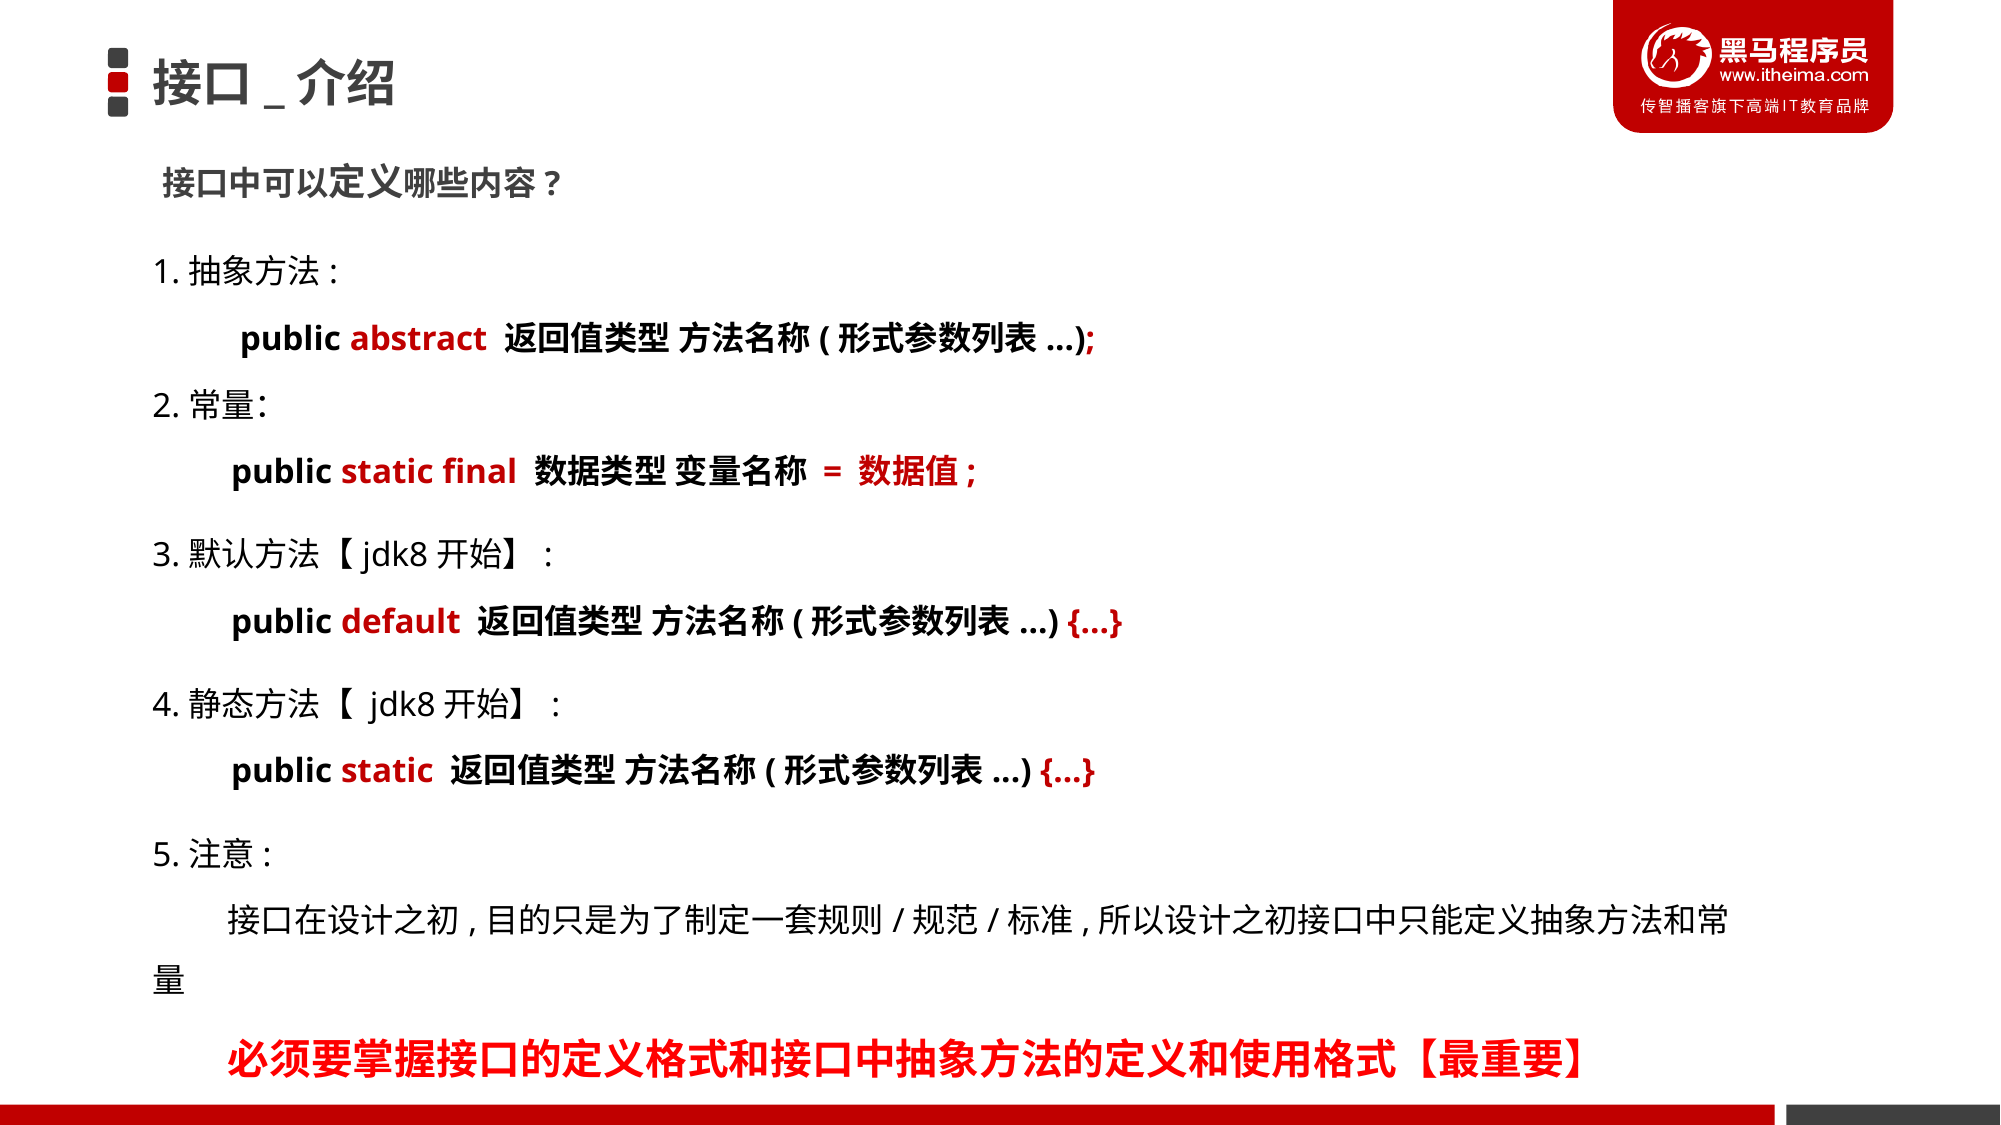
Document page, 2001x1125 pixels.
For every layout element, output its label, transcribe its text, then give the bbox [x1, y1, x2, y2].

list 接口中可以定义哪些内容? [147, 138, 1763, 224]
list 1.抽象方法: public abstract 返回值类型 方法名称(形式参数列表...); 2.常量： public static final 数据类型 变量名称 = 数据值; 3.默认方法【jdk8开始】: public default 返回值类型 方法名称(形式参数列表...) {...} 4.静态方法【 jdk8开始】: public static 返回值类型 方法名称(形式参数列表...) {...} 5.注意: 接口在设计之初,目的只是为了制定一套规则/规范/标准,所以设计之初接口中只能定义抽象方法和常量 必须要掌握接口的定义格式和接口中抽象方法的定义和使用格式【最重要】 [137, 223, 1753, 1097]
title 接口_介绍 [137, 38, 1577, 124]
picture [1616, 11, 1894, 125]
